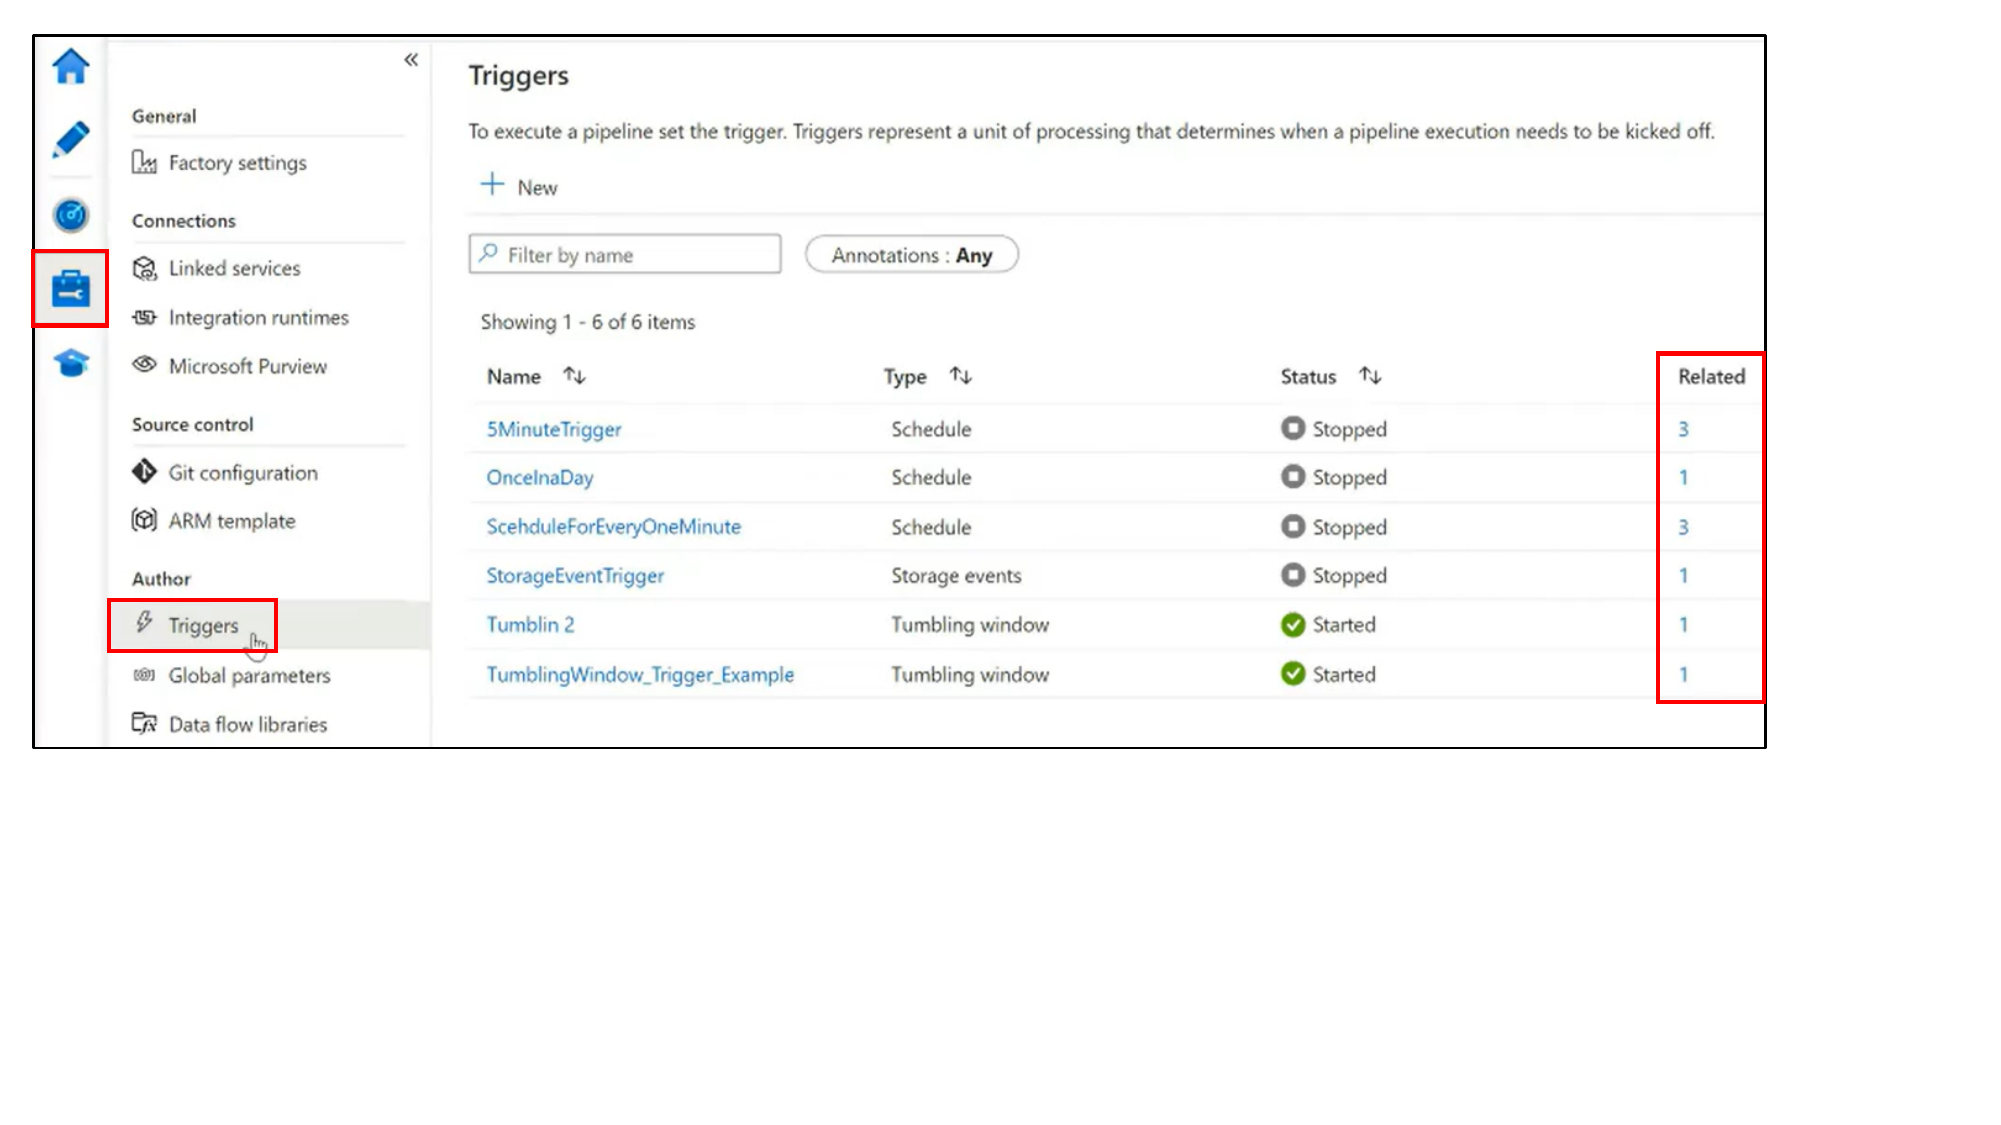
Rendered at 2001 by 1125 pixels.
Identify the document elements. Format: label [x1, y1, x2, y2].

picture [34, 36, 1765, 747]
